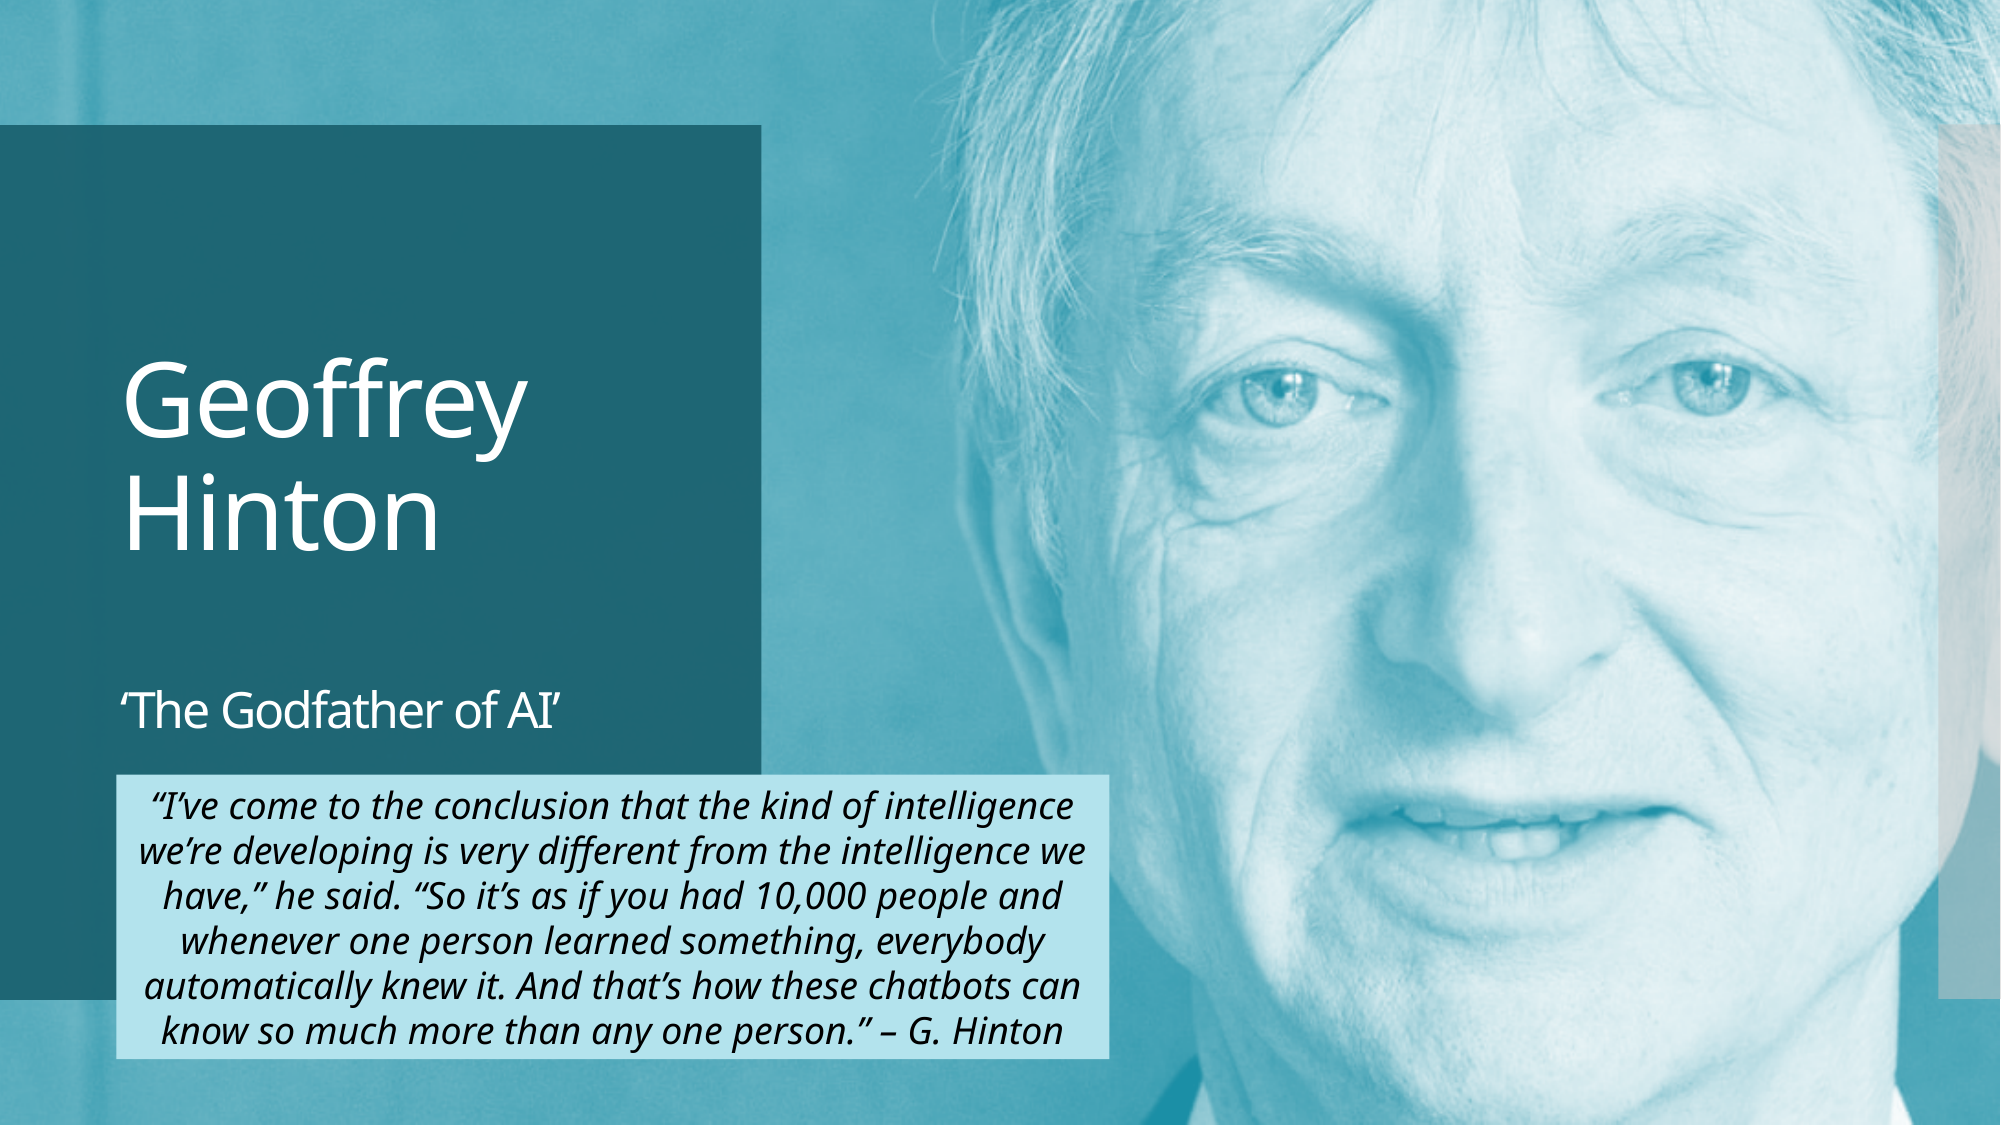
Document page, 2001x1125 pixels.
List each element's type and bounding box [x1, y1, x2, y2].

list [0, 0, 2000, 1125]
